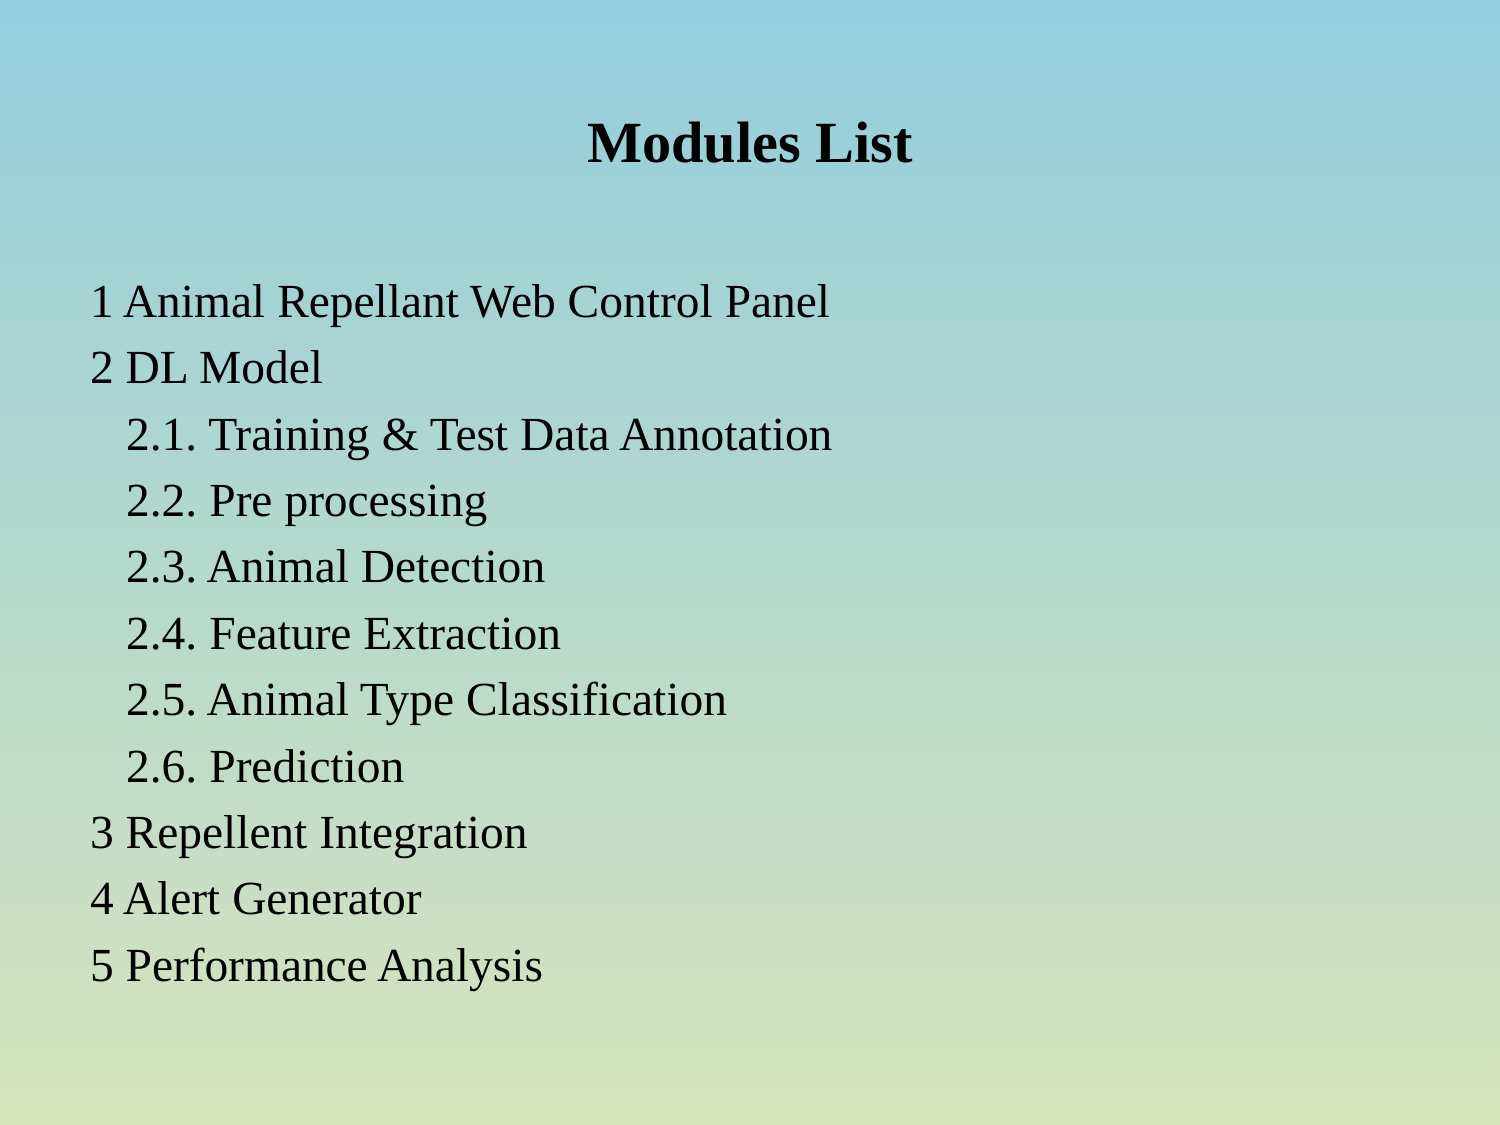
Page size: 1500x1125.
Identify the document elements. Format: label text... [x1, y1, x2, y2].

title Modules List [75, 45, 1425, 233]
list 1 Animal Repellant Web Control Panel 2 DL Model 2.1. Training & Test Data Annotation 2.2. Pre processing 2.3. Animal Detection 2.4. Feature Extraction 2.5. Animal Type Classification 2.6. Prediction 3 Repellent Integration 4 Alert Generator 5 Performance Analysis [75, 262, 1425, 1005]
